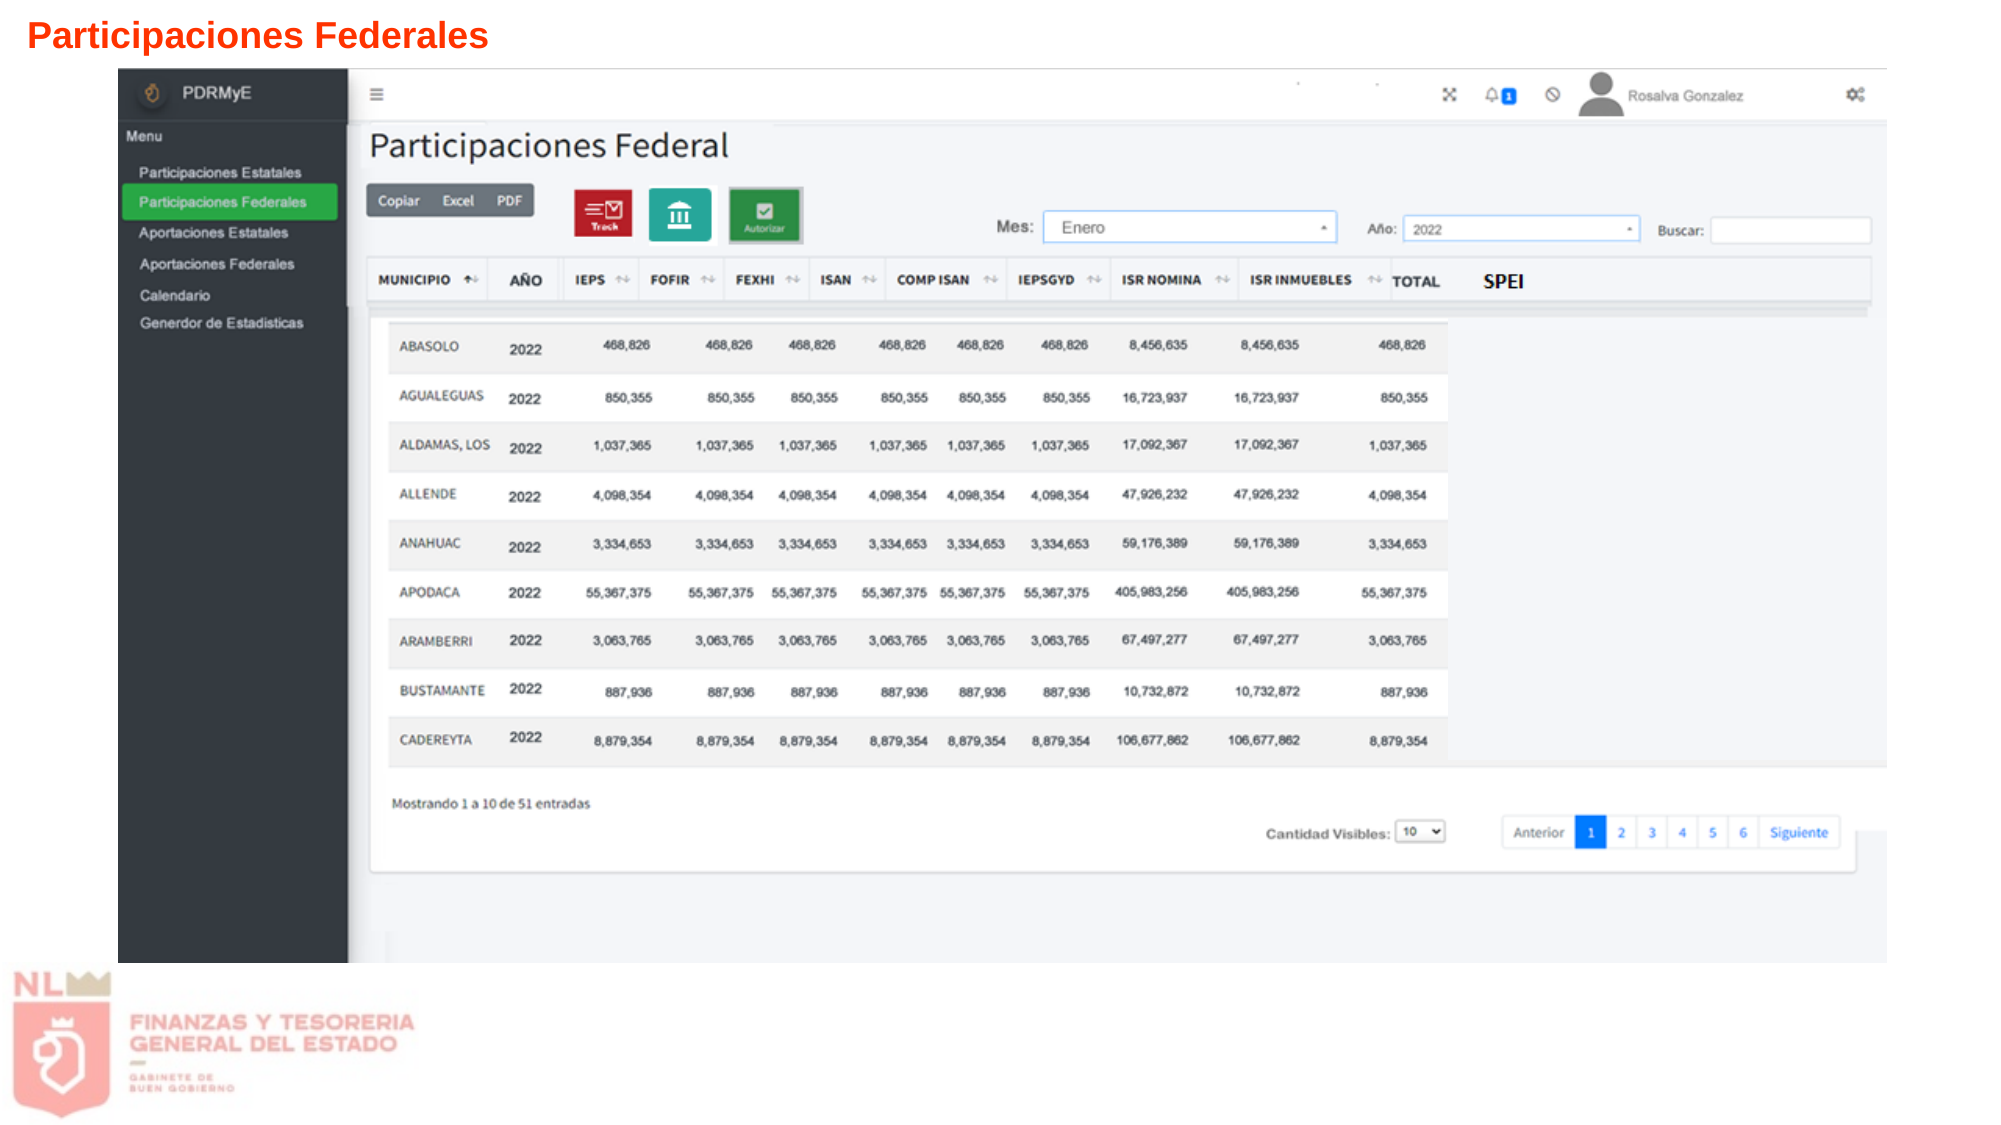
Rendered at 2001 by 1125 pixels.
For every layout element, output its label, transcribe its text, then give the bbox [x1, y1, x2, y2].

text_box Participaciones Federales [12, 3, 505, 64]
picture [118, 68, 1887, 963]
text_box [2, 961, 420, 1125]
